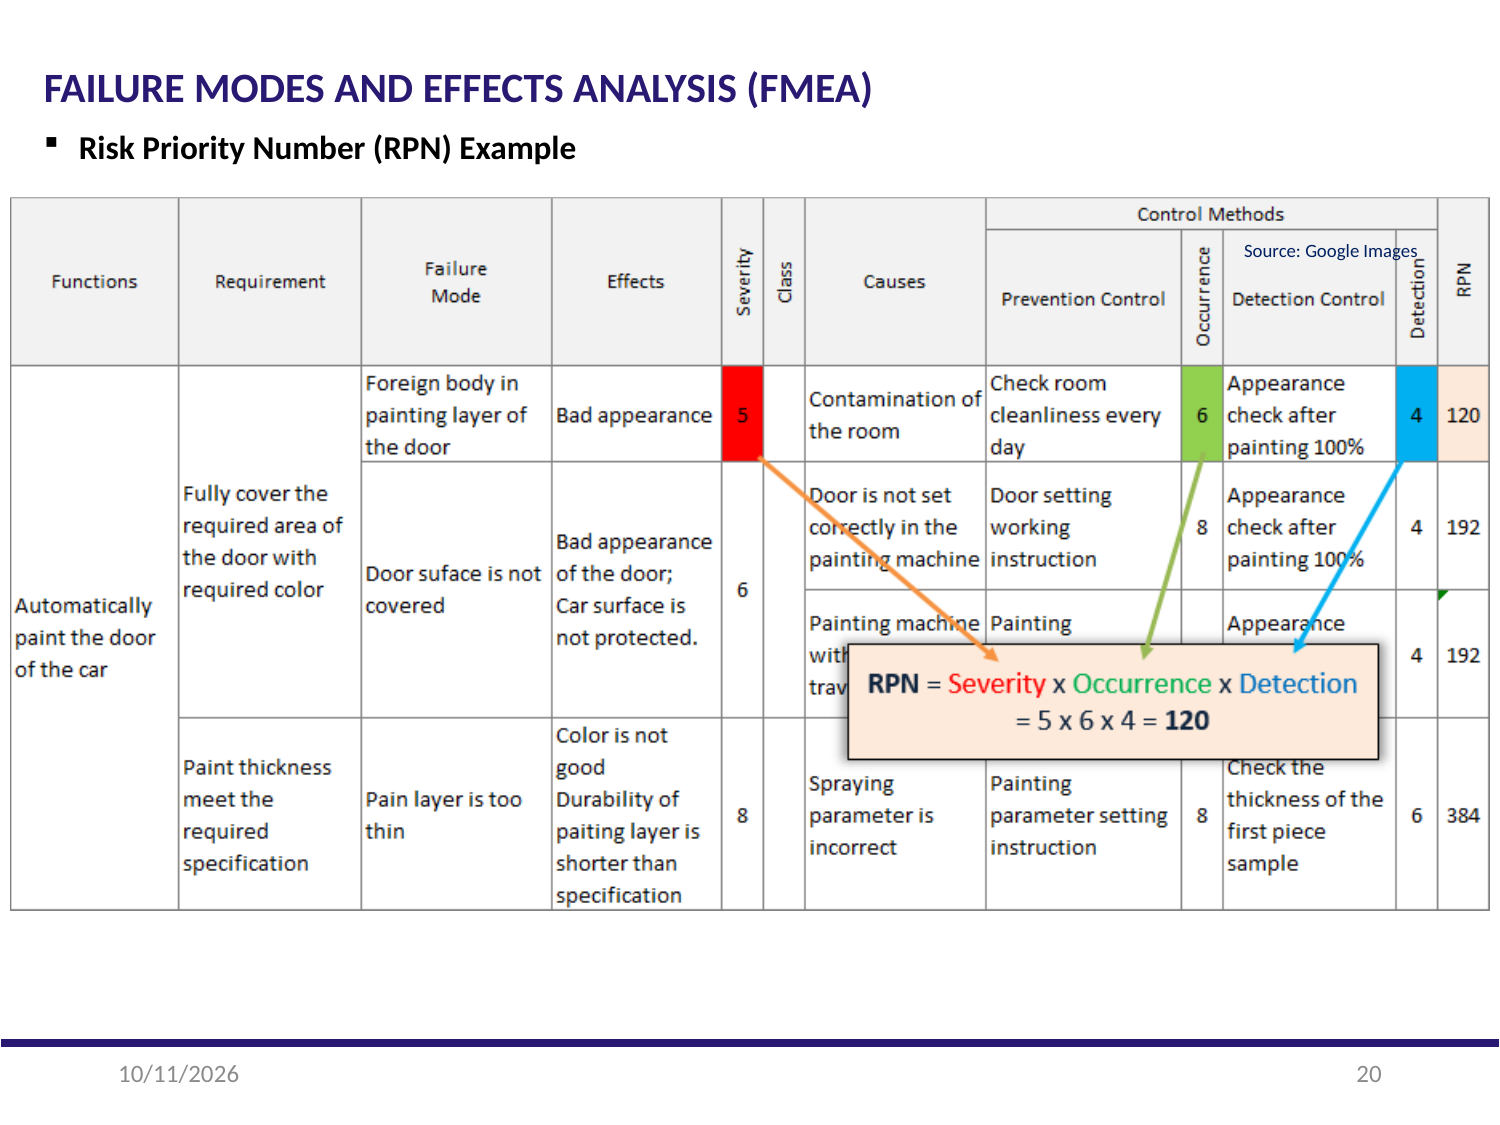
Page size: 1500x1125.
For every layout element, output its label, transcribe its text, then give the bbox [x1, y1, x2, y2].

text_box Risk Priority Number (RPN) Example [28, 119, 780, 174]
text_box 22-01-2025 [103, 1043, 441, 1103]
picture [10, 197, 1490, 912]
text_box FAILURE MODES AND EFFECTS ANALYSIS (FMEA) [28, 53, 926, 119]
text_box 20 [1059, 1043, 1397, 1103]
